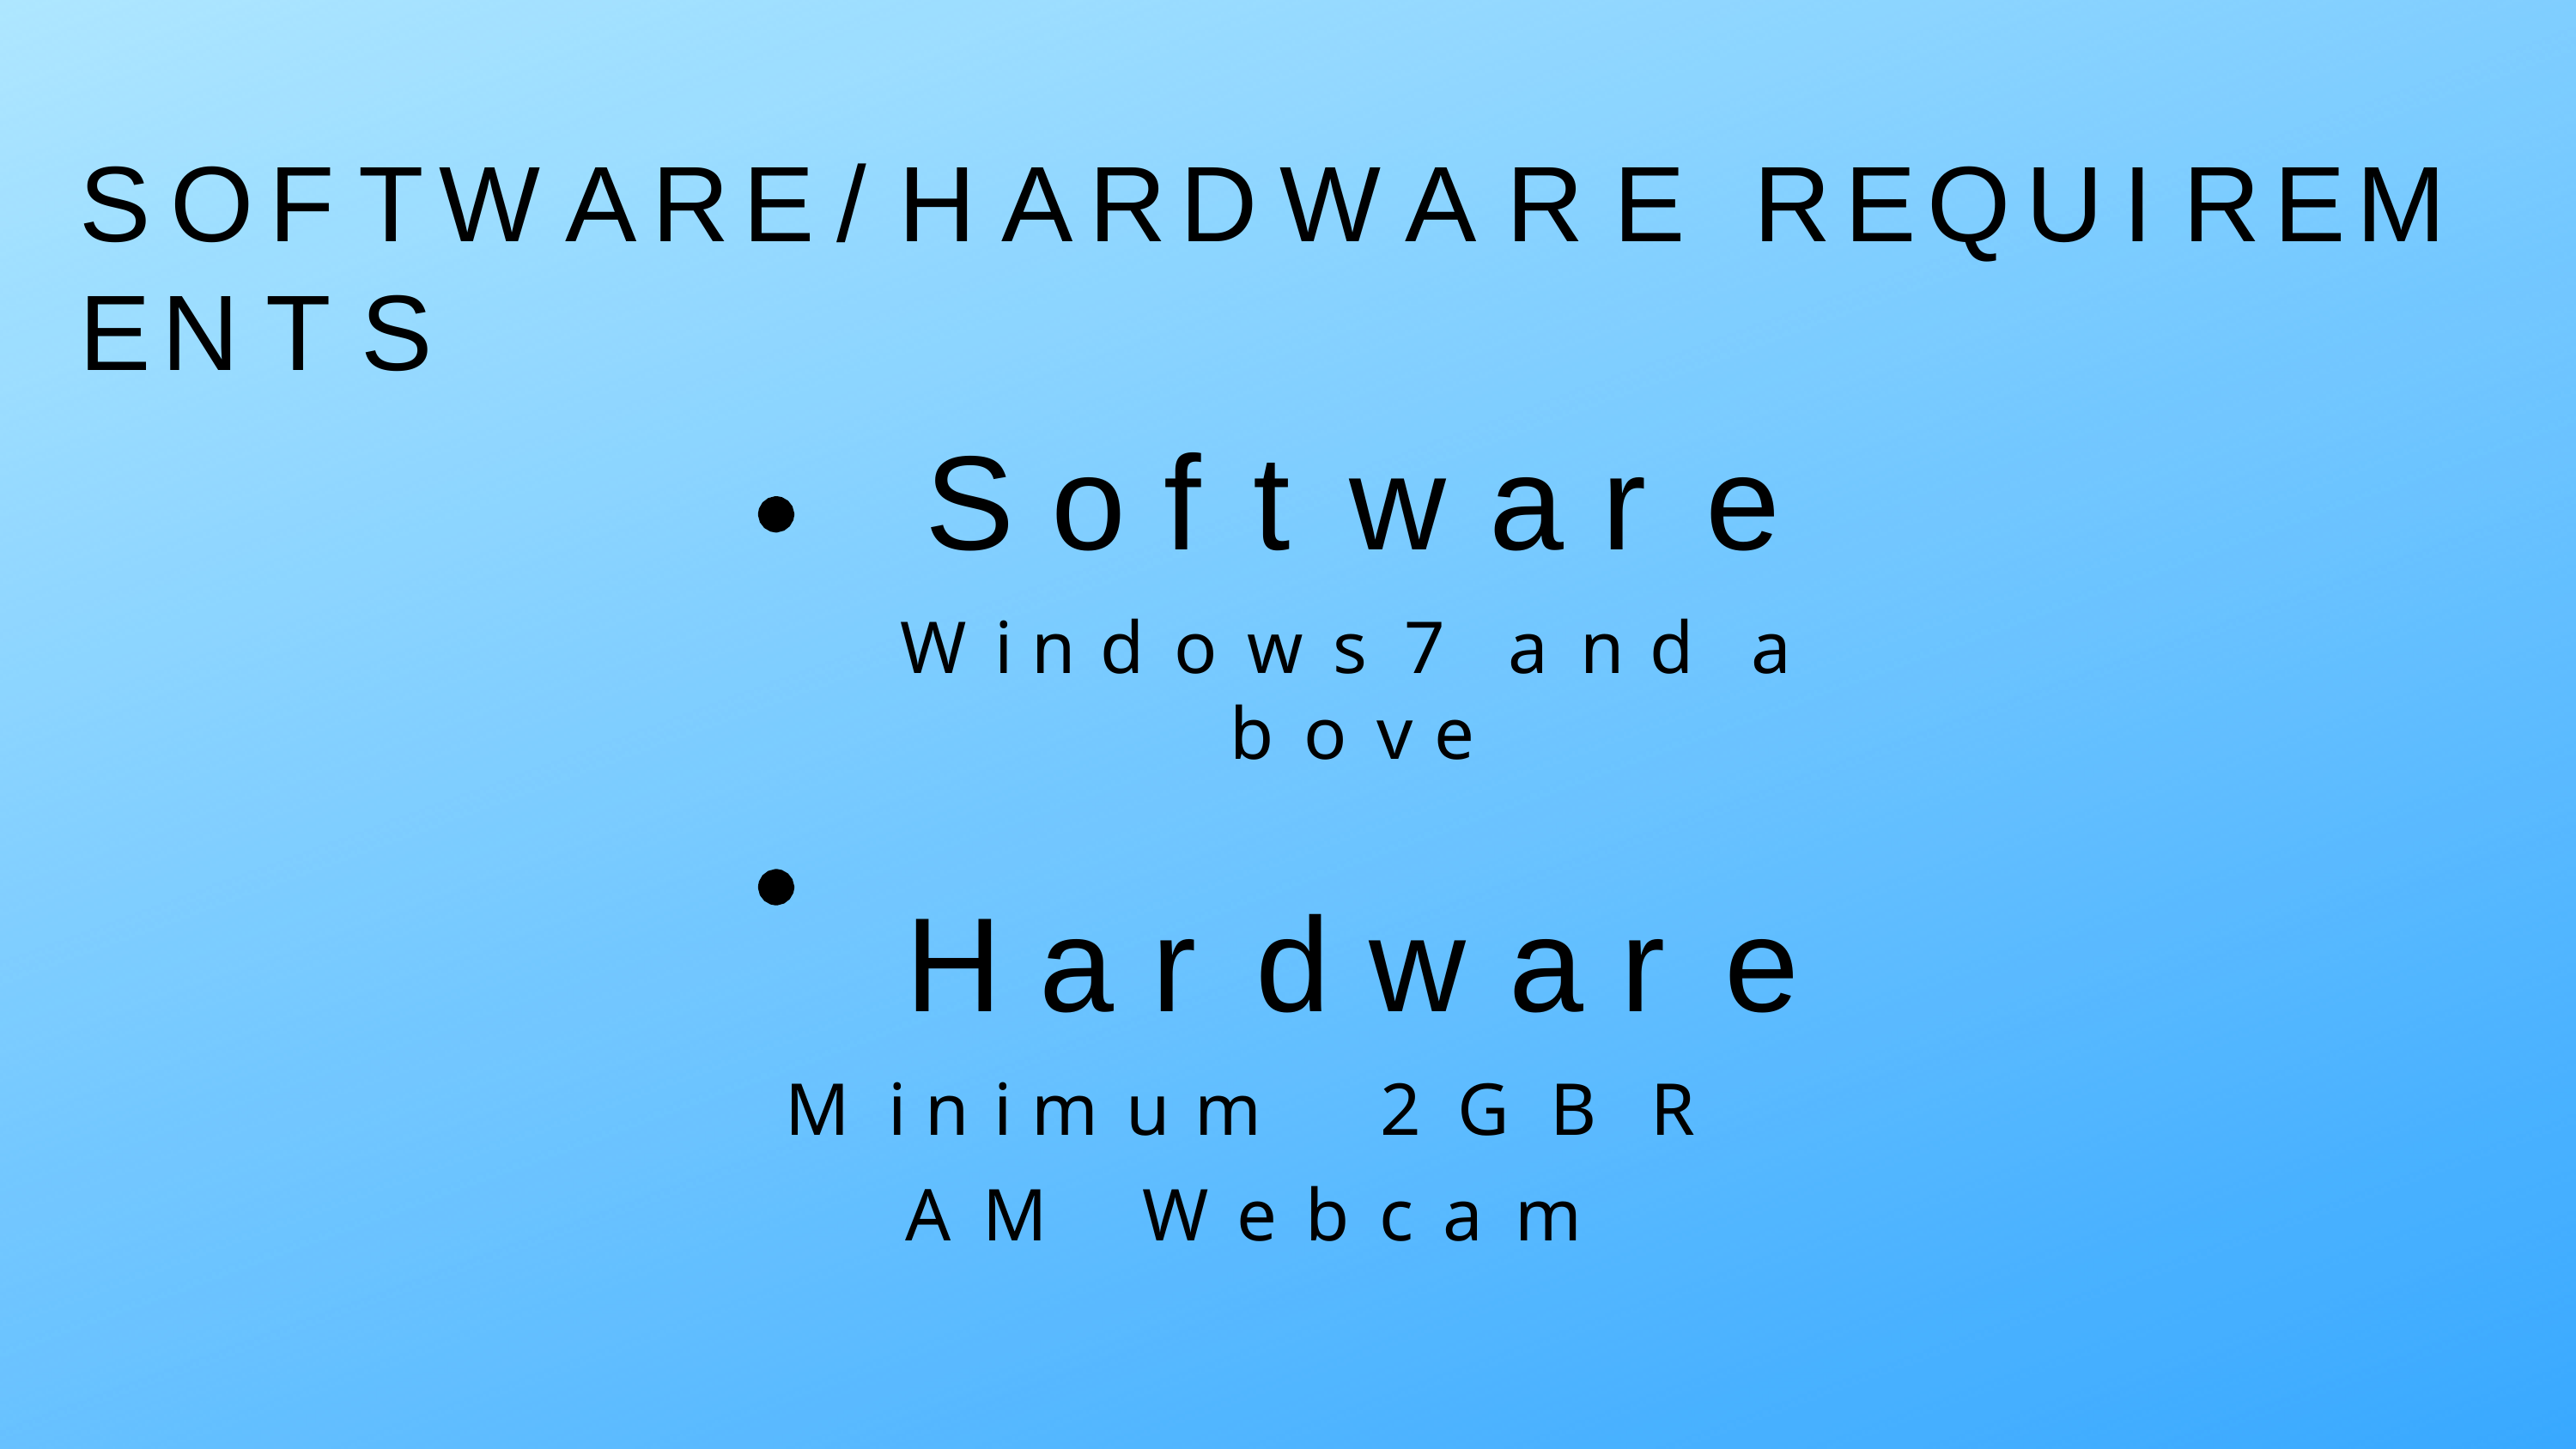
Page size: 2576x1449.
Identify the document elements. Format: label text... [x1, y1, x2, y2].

text_box [0, 0, 2576, 1449]
title S O F T W A R E / H A R D W A R E R E Q U I R E M E N T S [77, 132, 2500, 392]
text_box S o f t w a r e W i n d o w s 7 a n d a b o v e H a r d w a r e M i n i m u m 2 G B R A M W e b c a m [660, 368, 1826, 1255]
